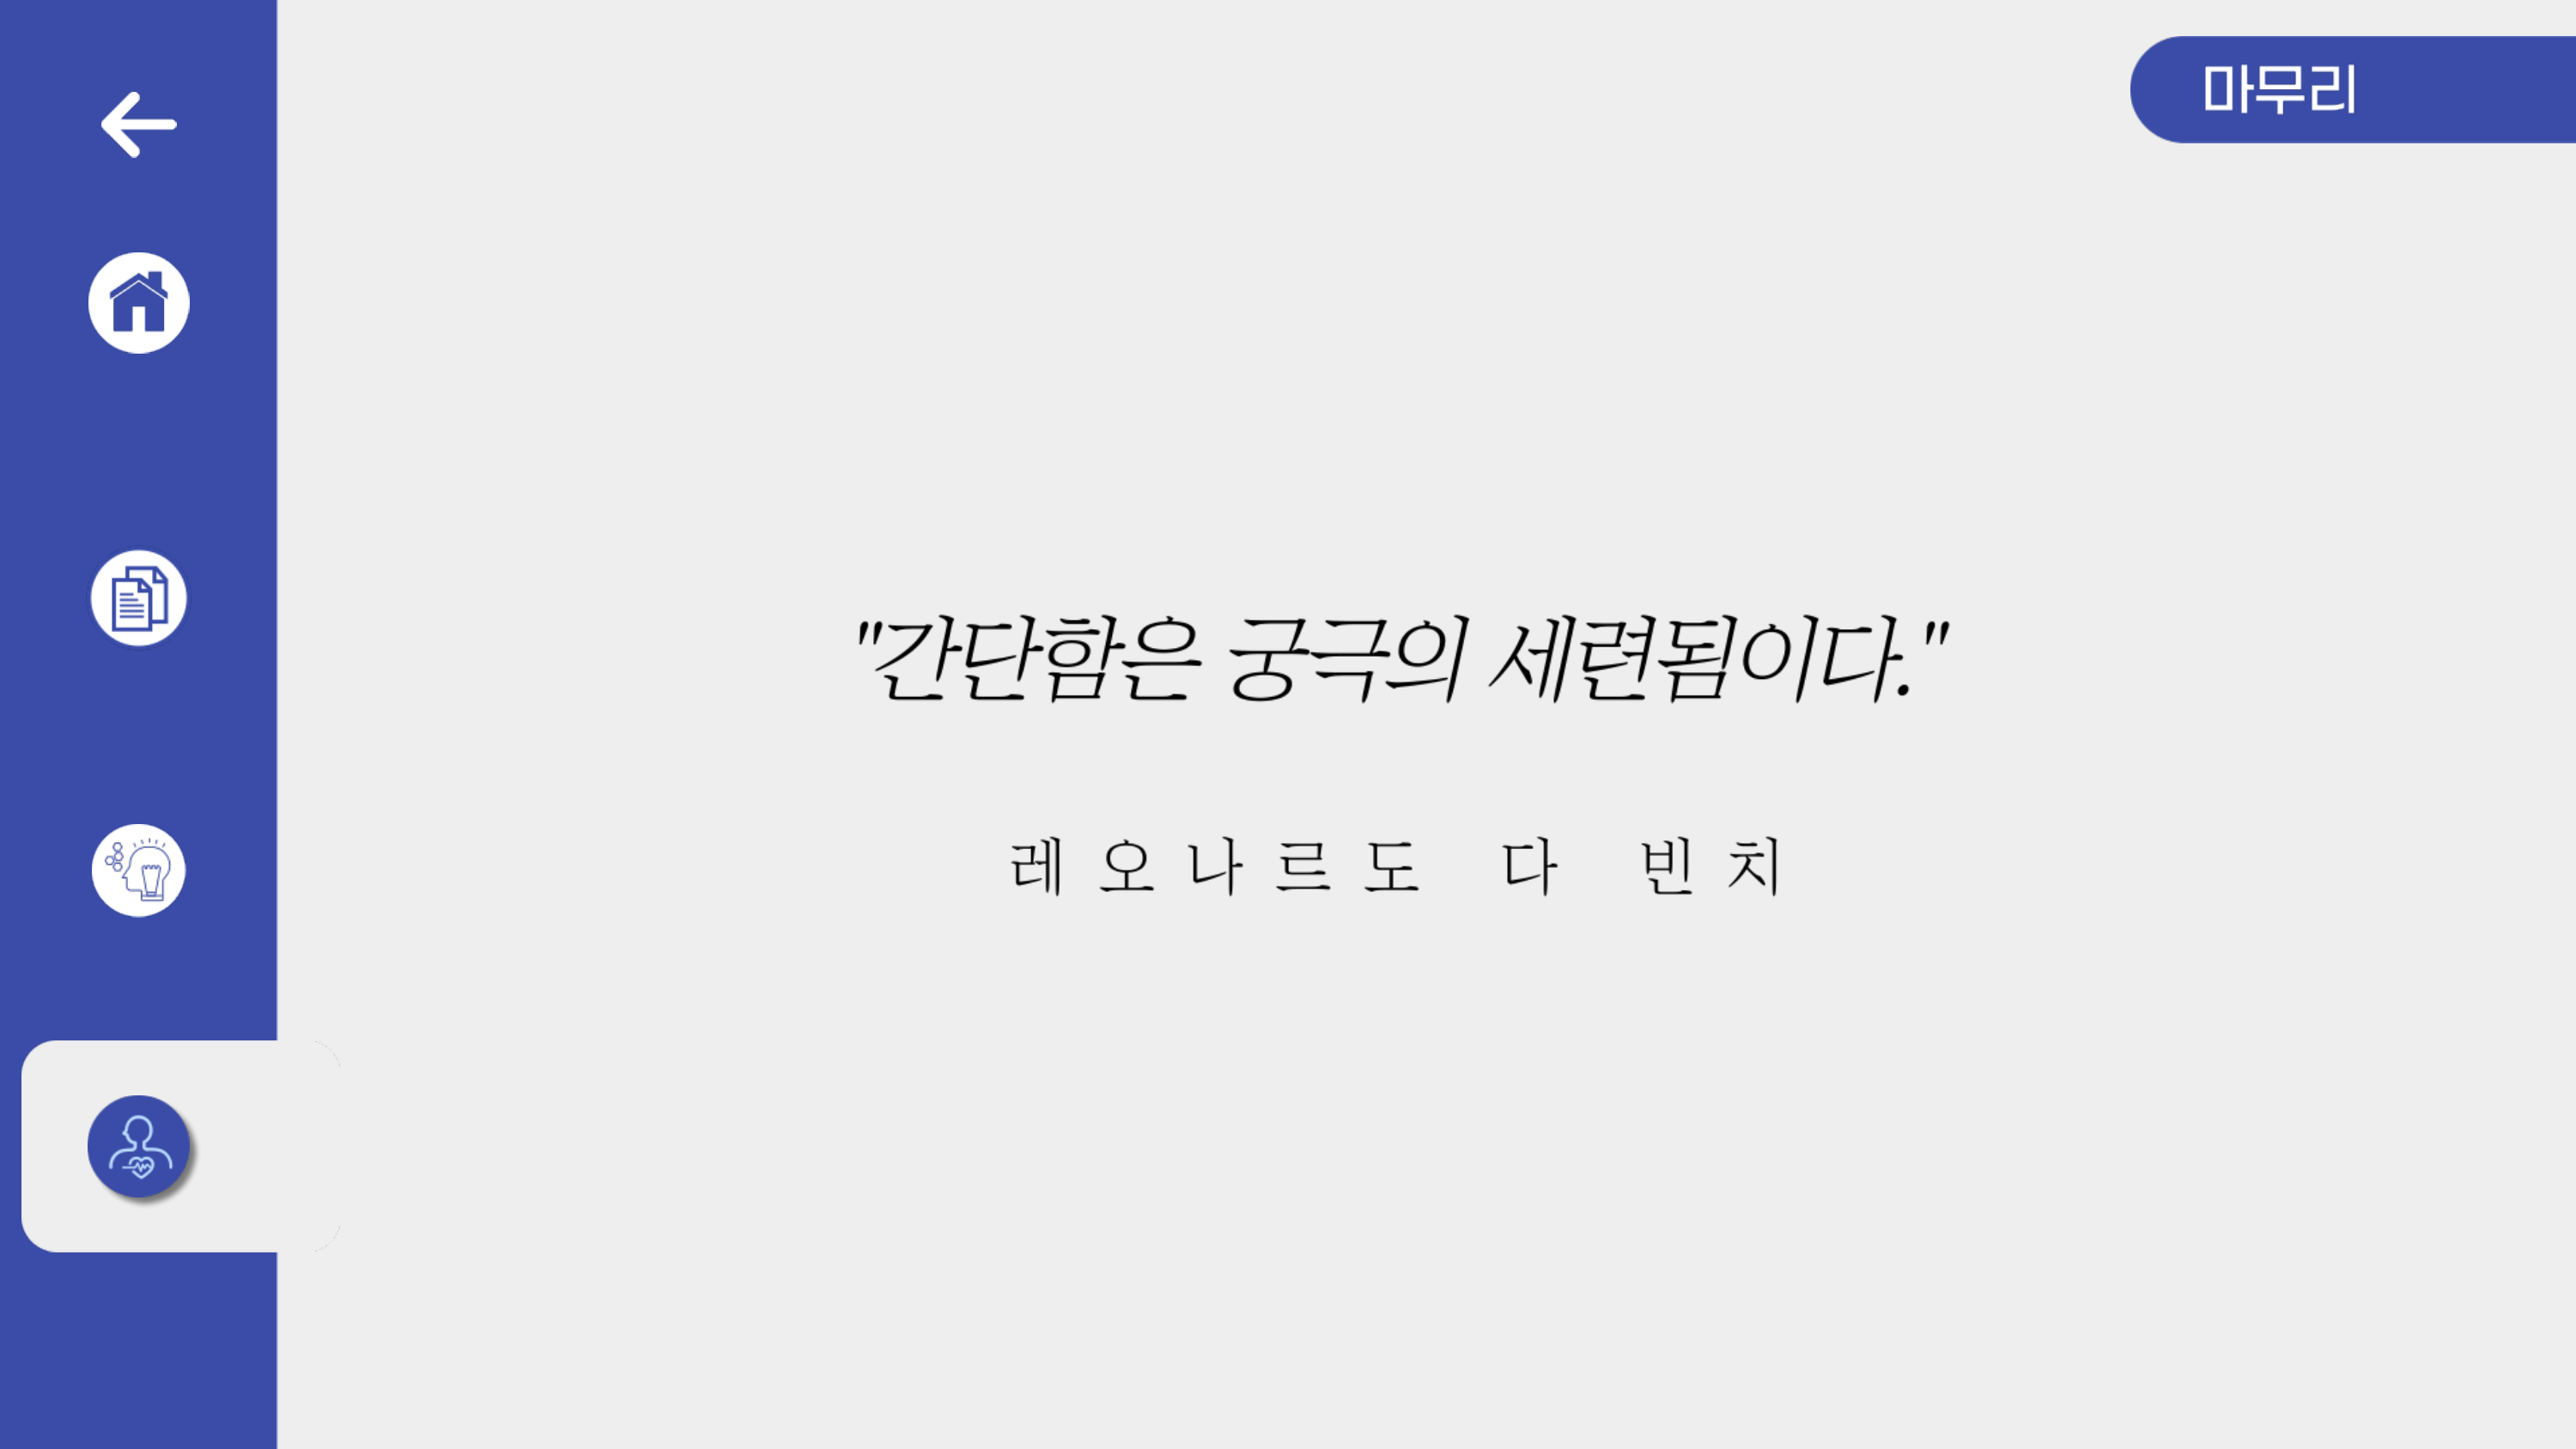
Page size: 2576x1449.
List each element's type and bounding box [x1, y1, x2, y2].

text_box [2451, 36, 2576, 143]
text_box [88, 252, 190, 354]
picture [2123, 27, 2448, 177]
text_box [0, 0, 279, 1449]
text_box [21, 1040, 341, 1252]
text_box [92, 823, 186, 918]
picture [391, 548, 2234, 968]
text_box [68, 527, 210, 670]
text_box [88, 1095, 191, 1197]
text_box [100, 92, 177, 158]
